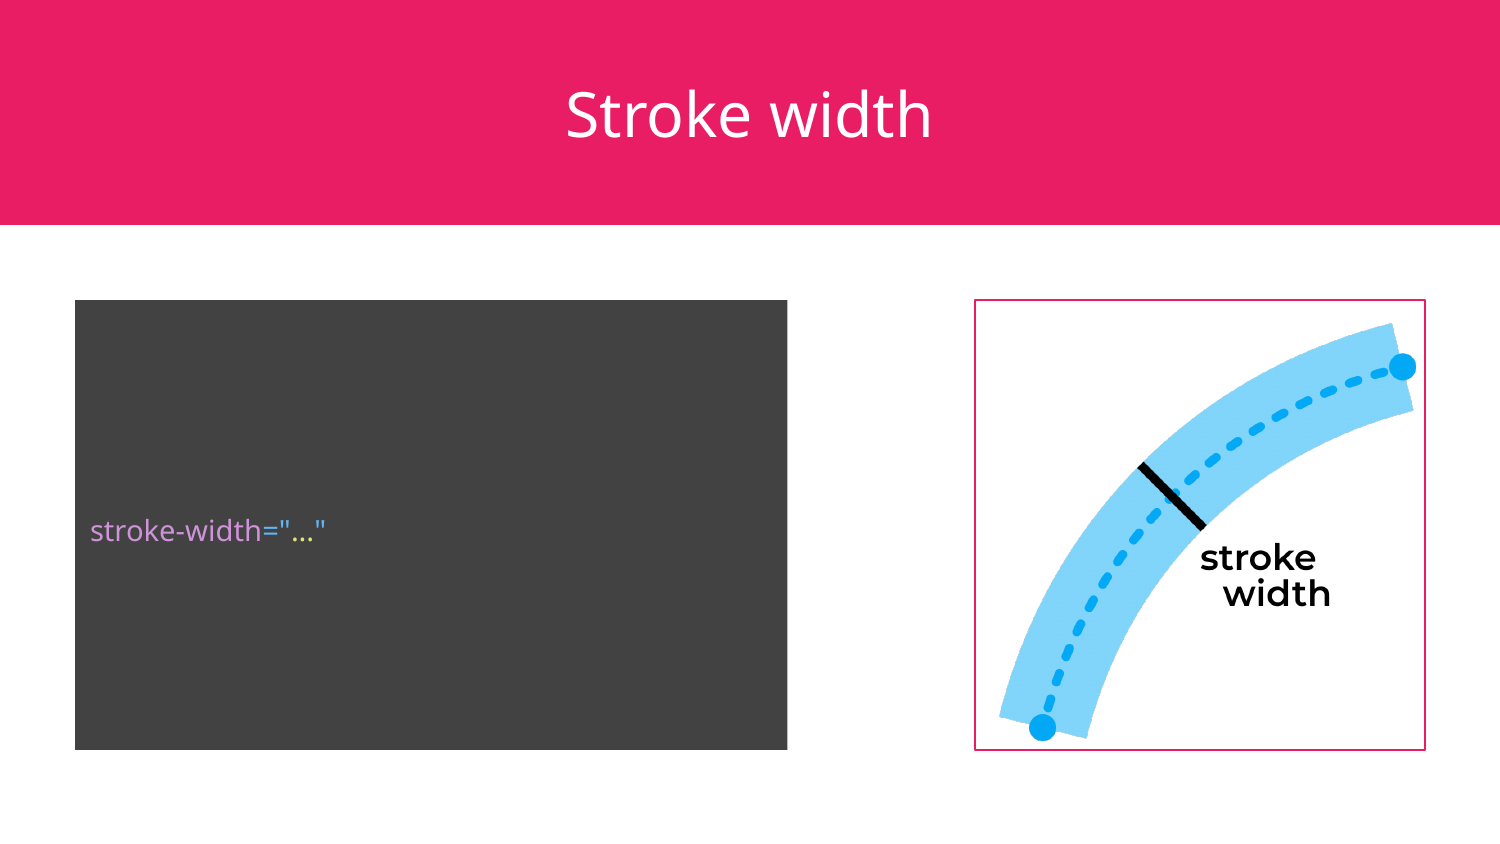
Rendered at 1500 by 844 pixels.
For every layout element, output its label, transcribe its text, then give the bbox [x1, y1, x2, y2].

picture [974, 299, 1426, 751]
list stroke-width="..." [75, 300, 788, 750]
title Stroke width [37, 37, 1463, 188]
